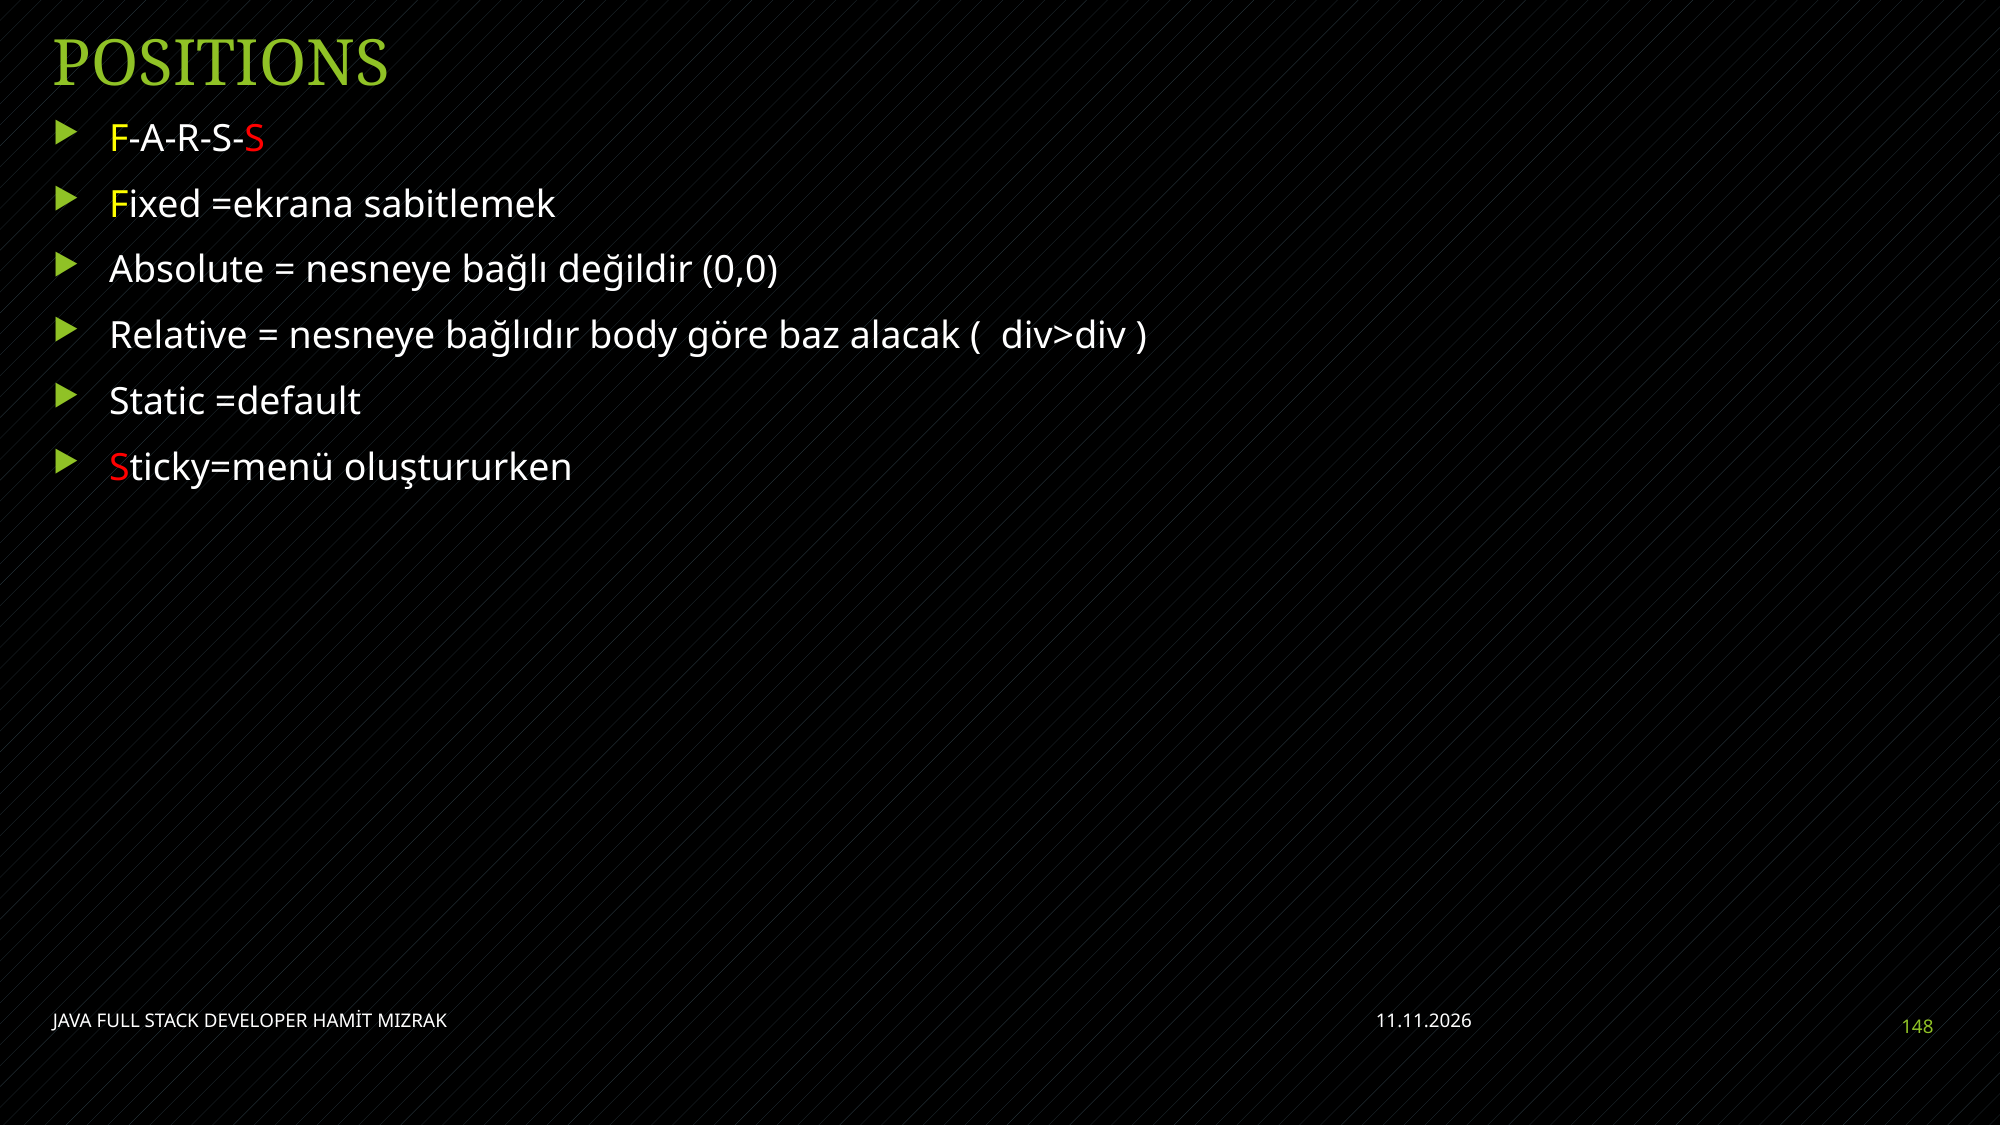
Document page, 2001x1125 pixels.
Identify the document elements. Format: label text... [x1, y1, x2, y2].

title POSITIONS [37, 14, 1949, 106]
slide_number 148 [1836, 997, 1949, 1058]
list F-A-R-S-S Fixed =ekrana sabitlemek Absolute = nesneye bağlı değildir (0,0) Relative = nesneye bağlıdır body göre baz alacak ( div>div ) Static =default Sticky=menü oluştururken [37, 106, 1949, 971]
footer JAVA FULL STACK DEVELOPER HAMİT MIZRAK [37, 991, 1145, 1051]
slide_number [1181, 991, 1487, 1051]
